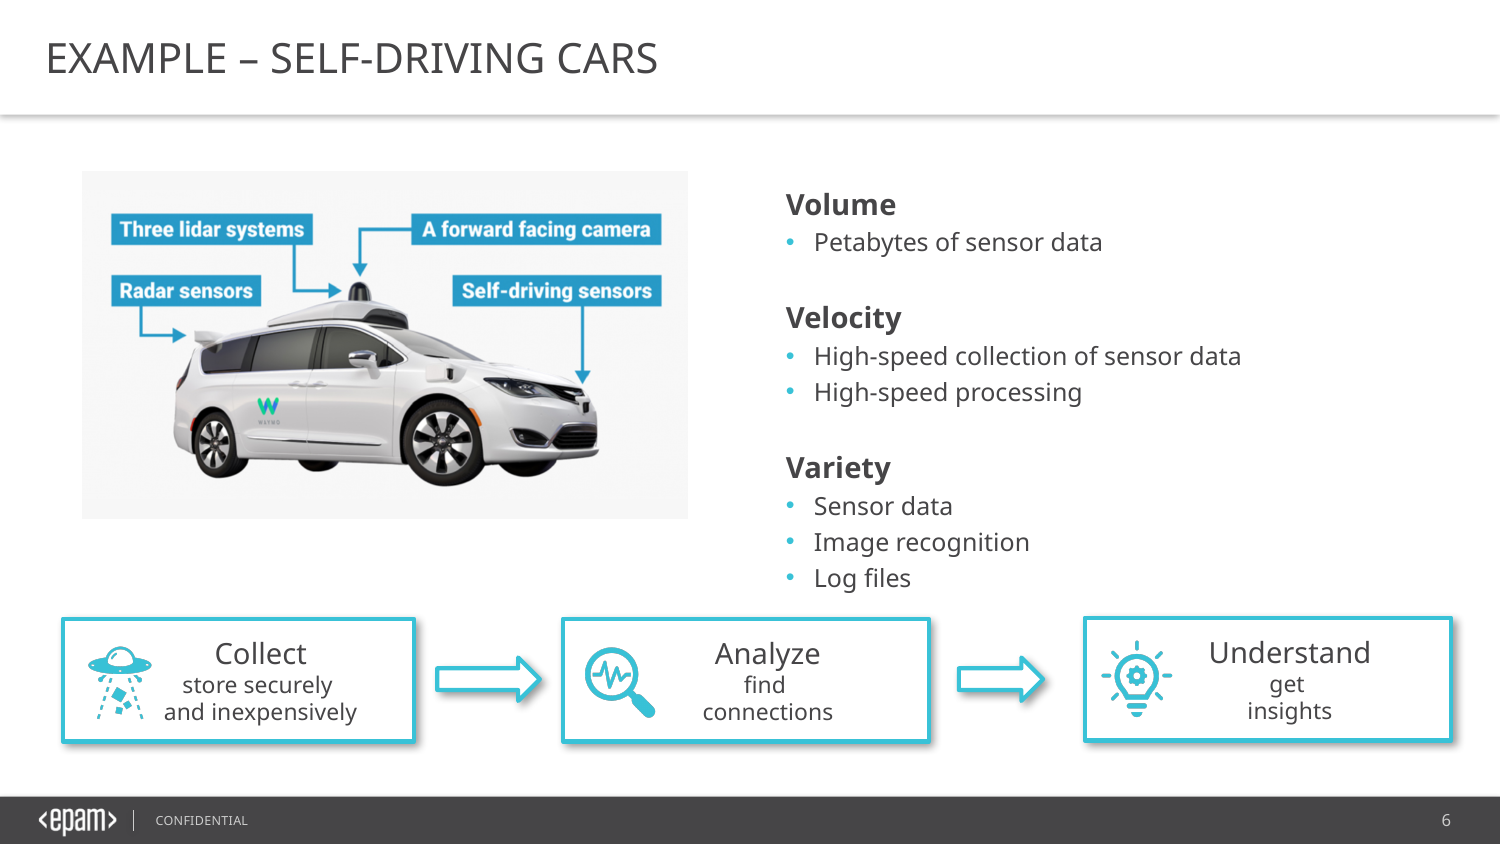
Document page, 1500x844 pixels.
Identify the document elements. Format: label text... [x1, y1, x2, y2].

text_box [956, 655, 1046, 703]
text_box Analyze find connections [561, 617, 931, 744]
text_box [435, 655, 542, 703]
text_box Understand get insights [1083, 616, 1453, 743]
text_box Collect store securely and inexpensively [61, 617, 416, 744]
picture [81, 171, 689, 519]
list Example – Self-driving Cars [0, 0, 1500, 115]
picture [577, 640, 663, 725]
picture [38, 808, 117, 837]
picture [1095, 636, 1181, 722]
picture [81, 644, 158, 721]
text_box Volume Petabytes of sensor data Velocity High-speed collection of sensor data High-speed processing Variety Sensor data Image recognition Log files [771, 171, 1468, 602]
